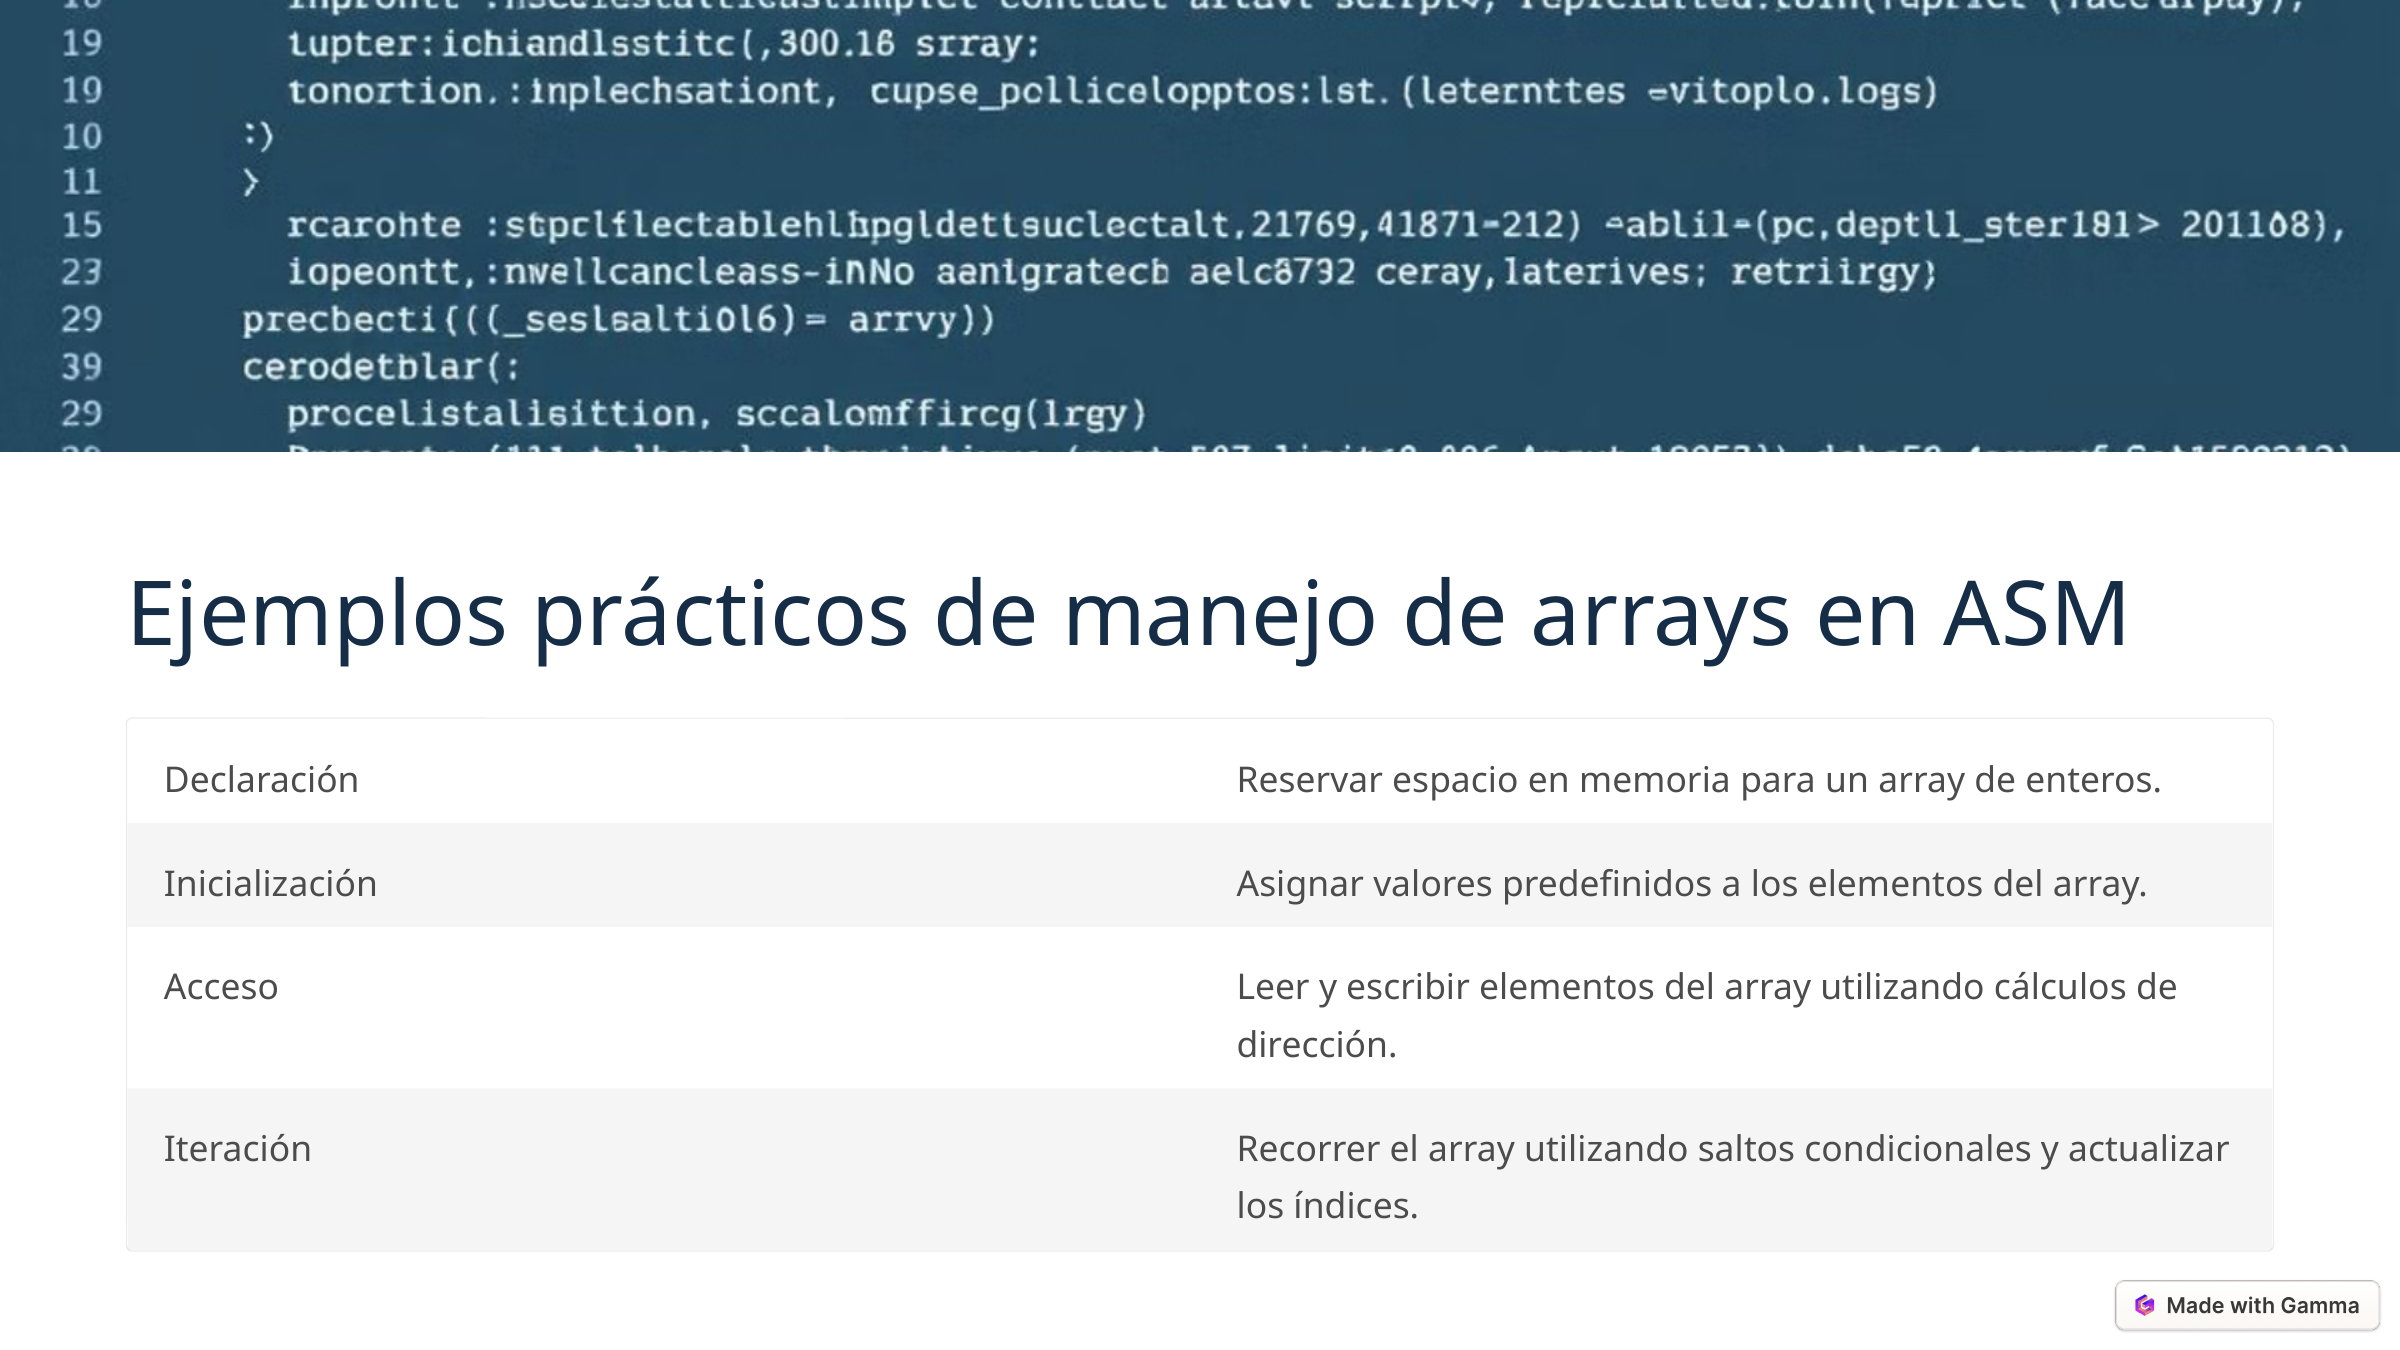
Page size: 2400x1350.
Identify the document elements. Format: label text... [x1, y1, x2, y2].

text_box [127, 719, 2273, 823]
picture [0, 0, 2400, 452]
text_box Ejemplos prácticos de manejo de arrays en ASM [126, 551, 1893, 664]
text_box [127, 926, 2273, 1088]
text_box [127, 823, 2273, 926]
text_box Iteración [163, 1111, 1164, 1169]
text_box Inicialización [163, 846, 1164, 904]
text_box Reservar espacio en memoria para un array de enteros. [1236, 742, 2237, 801]
text_box Leer y escribir elementos del array utilizando cálculos de dirección. [1236, 949, 2237, 1066]
text_box Acceso [163, 949, 1164, 1008]
picture [2106, 1271, 2389, 1339]
text_box Recorrer el array utilizando saltos condicionales y actualizar los índices. [1236, 1111, 2237, 1227]
text_box Asignar valores predefinidos a los elementos del array. [1236, 846, 2237, 904]
text_box Declaración [163, 742, 1164, 801]
text_box [127, 1088, 2273, 1250]
